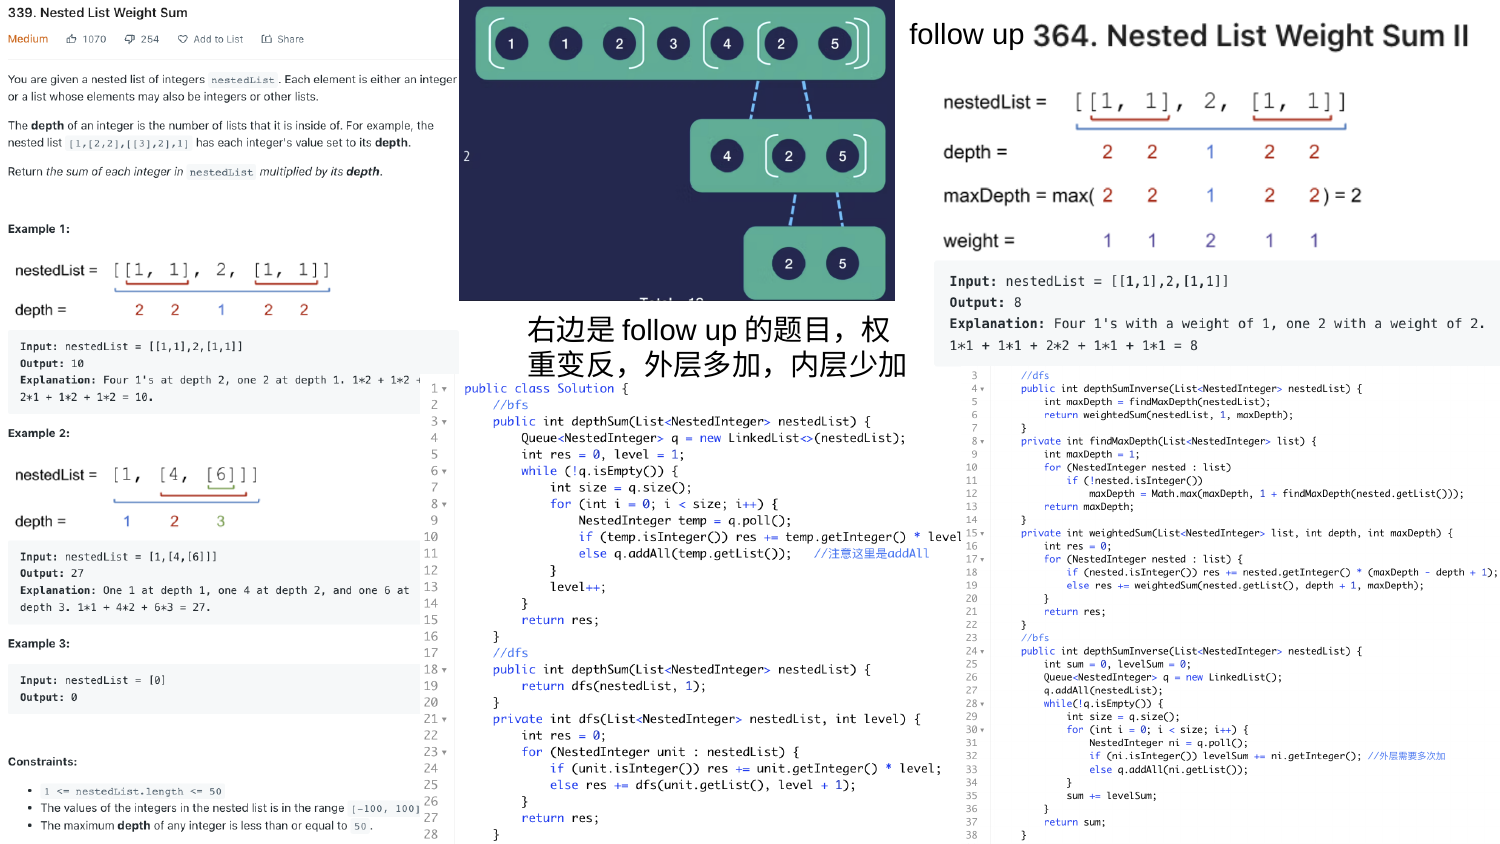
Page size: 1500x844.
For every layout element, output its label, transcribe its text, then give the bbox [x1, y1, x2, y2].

text_box 右边是follow up的题目，权重变反，外层多加，内层少加 [512, 296, 923, 373]
text_box follow up [895, 0, 1280, 65]
picture [0, 0, 1500, 844]
